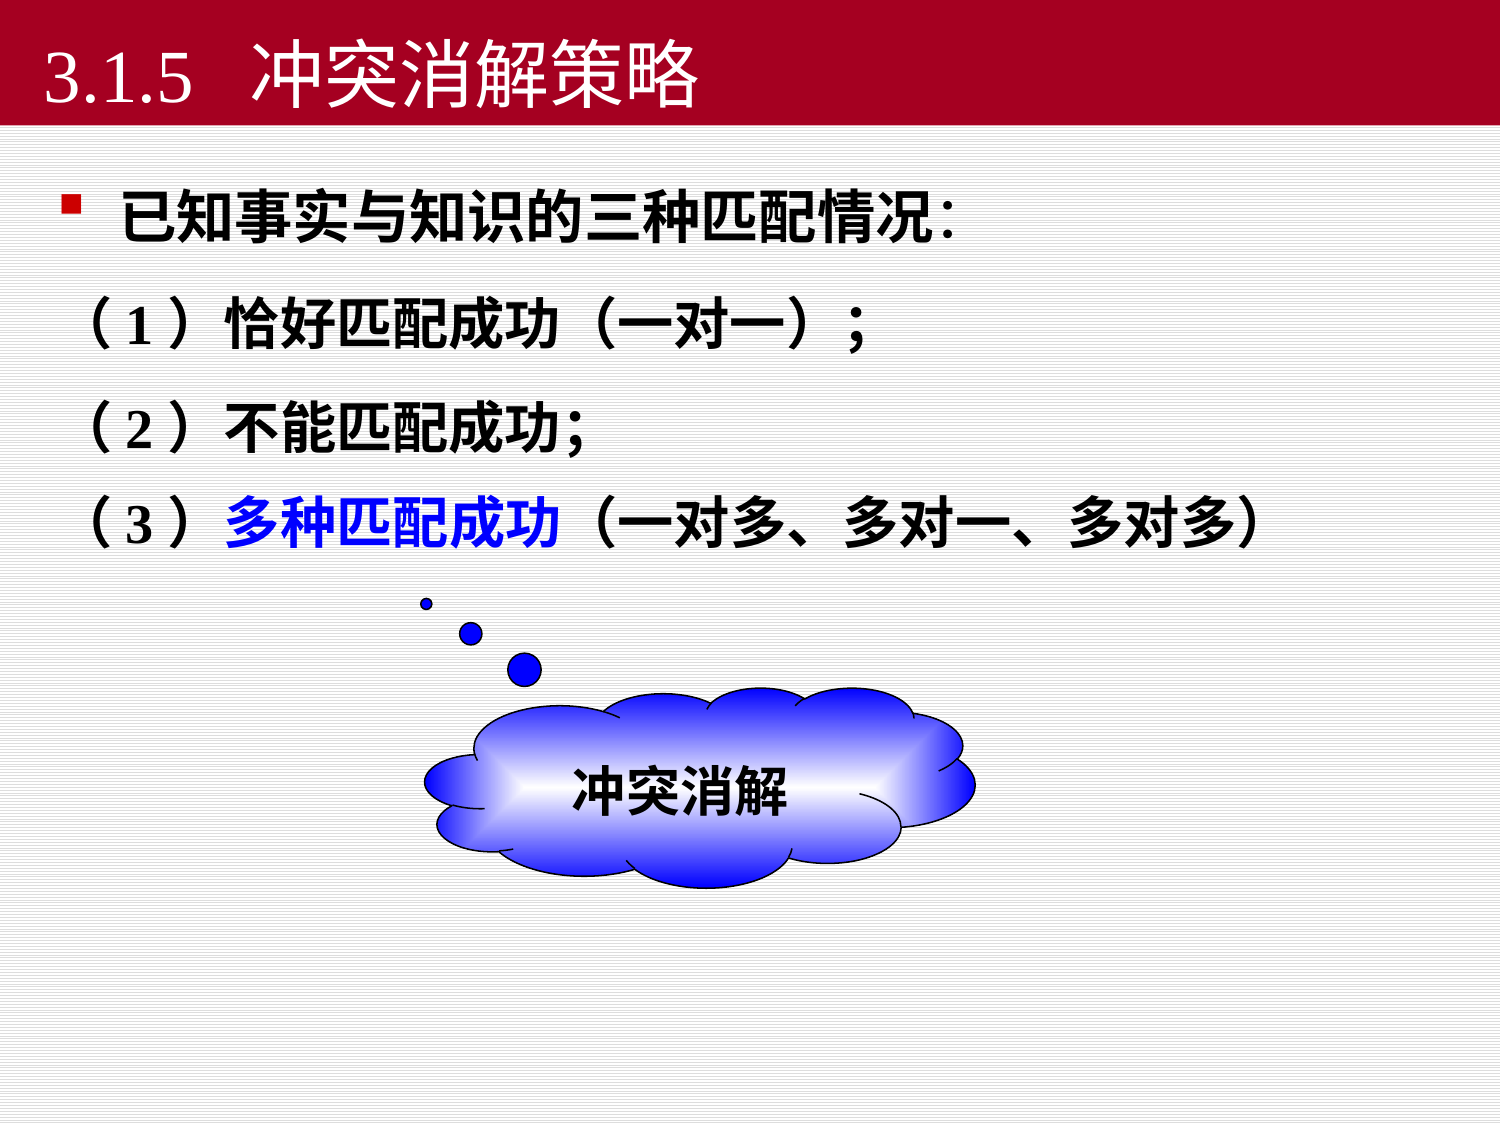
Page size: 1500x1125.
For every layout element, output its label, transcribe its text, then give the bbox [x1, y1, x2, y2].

text_box 冲突消解 [420, 598, 432, 610]
title 3.1.5 冲突消解策略 [0, 0, 1500, 126]
slide_number [1109, 1052, 1461, 1125]
text_box 冲突消解 [424, 688, 976, 889]
text_box 冲突消解 [459, 622, 482, 645]
text_box 冲突消解 [507, 653, 542, 687]
list 已知事实与知识的三种匹配情况： （1）恰好匹配成功（一对一）； （2）不能匹配成功； （3）多种匹配成功（一对多、多对一、多对多） [40, 148, 1460, 1036]
